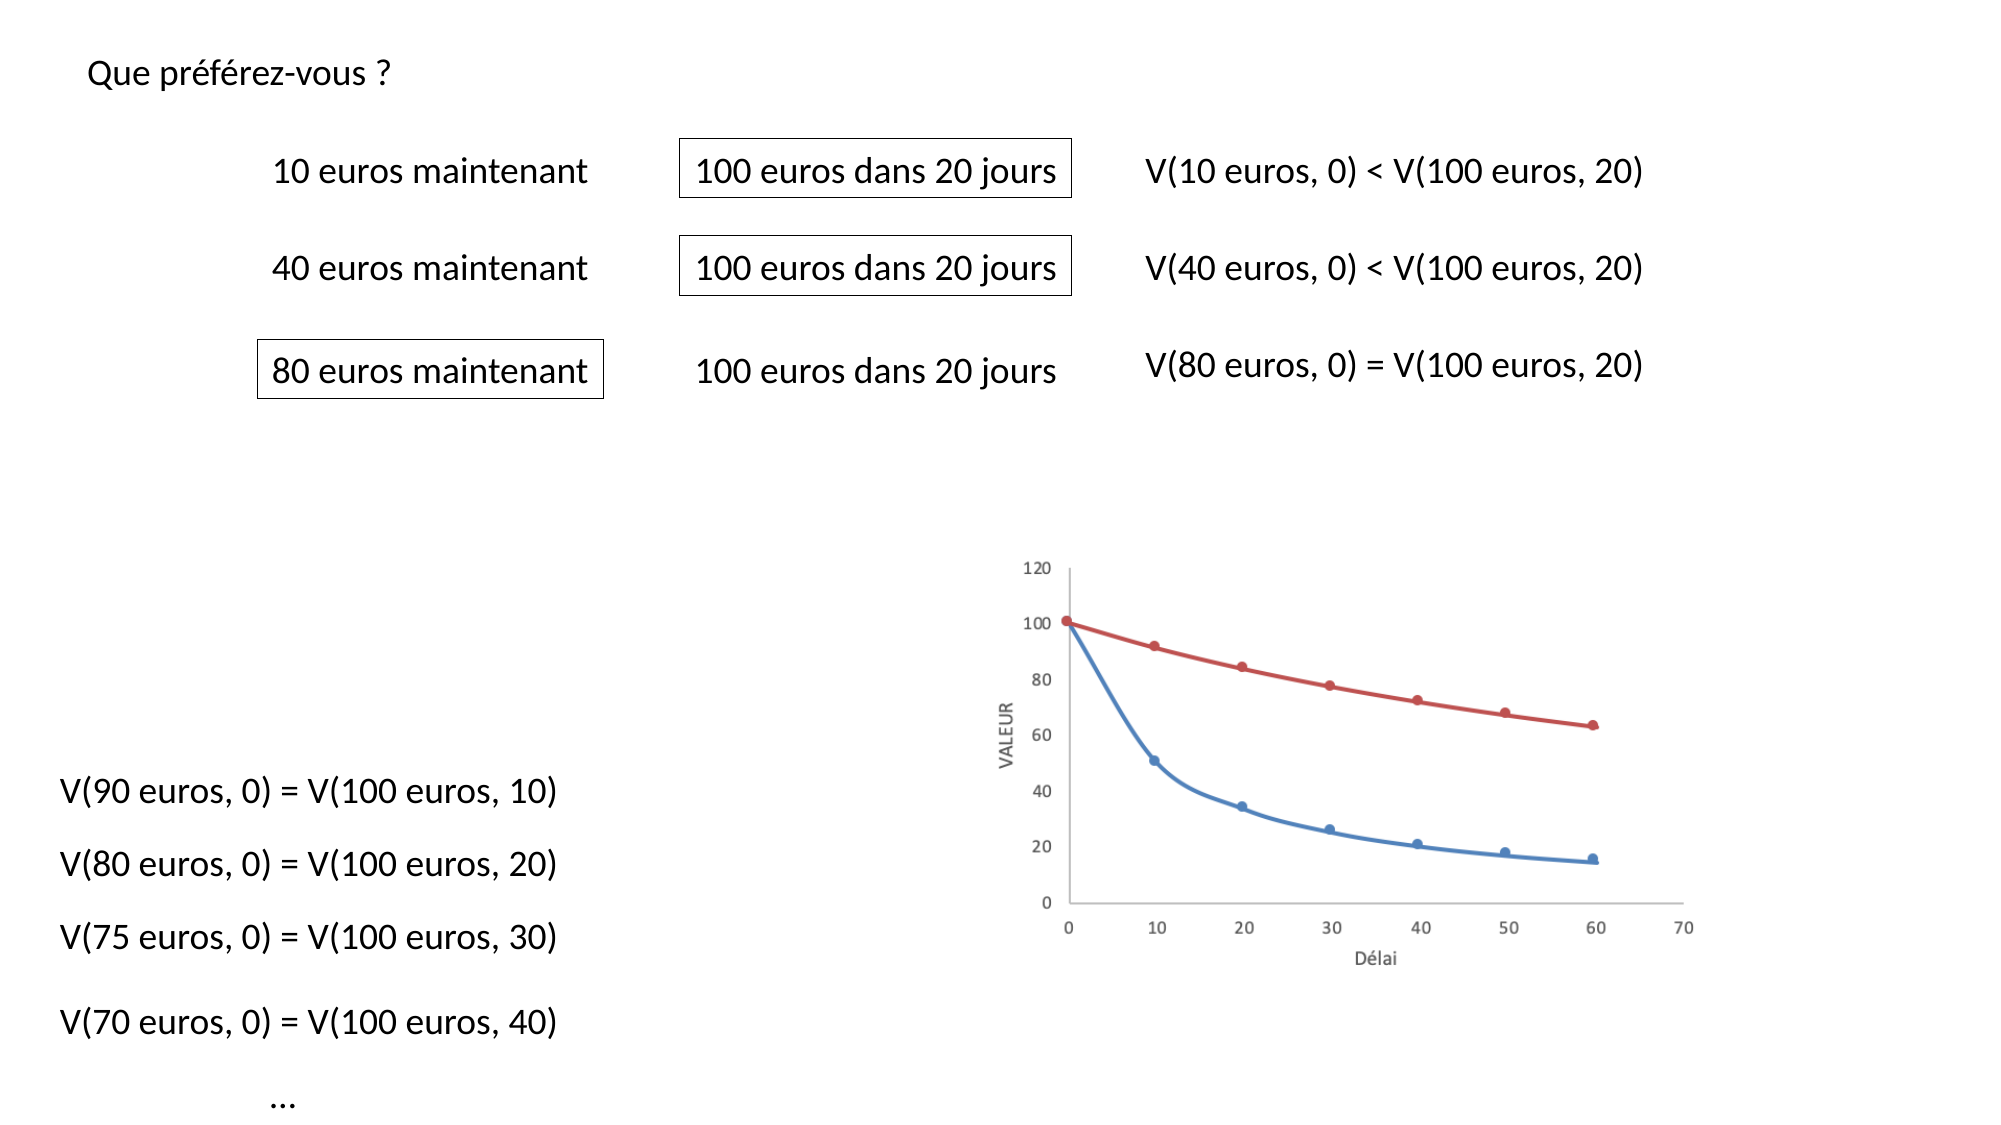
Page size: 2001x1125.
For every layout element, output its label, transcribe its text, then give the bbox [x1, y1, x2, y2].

text_box V(10 euros, 0) < V(100 euros, 20) [1130, 138, 1660, 198]
text_box V(70 euros, 0) = V(100 euros, 40) [45, 989, 574, 1050]
text_box … [255, 1063, 312, 1124]
text_box V(80 euros, 0) = V(100 euros, 20) [45, 831, 574, 892]
text_box 100 euros dans 20 jours [679, 235, 1072, 296]
text_box 100 euros dans 20 jours [679, 339, 1072, 399]
text_box V(90 euros, 0) = V(100 euros, 10) [45, 758, 574, 819]
text_box 10 euros maintenant [257, 138, 604, 198]
picture [979, 548, 1714, 990]
text_box V(80 euros, 0) = V(100 euros, 20) [1130, 333, 1660, 393]
text_box Que préférez-vous ? [72, 40, 408, 101]
text_box 80 euros maintenant [257, 339, 604, 399]
text_box 40 euros maintenant [257, 235, 604, 296]
text_box V(75 euros, 0) = V(100 euros, 30) [45, 904, 574, 965]
text_box 100 euros dans 20 jours [679, 138, 1072, 198]
text_box V(40 euros, 0) < V(100 euros, 20) [1130, 235, 1660, 296]
